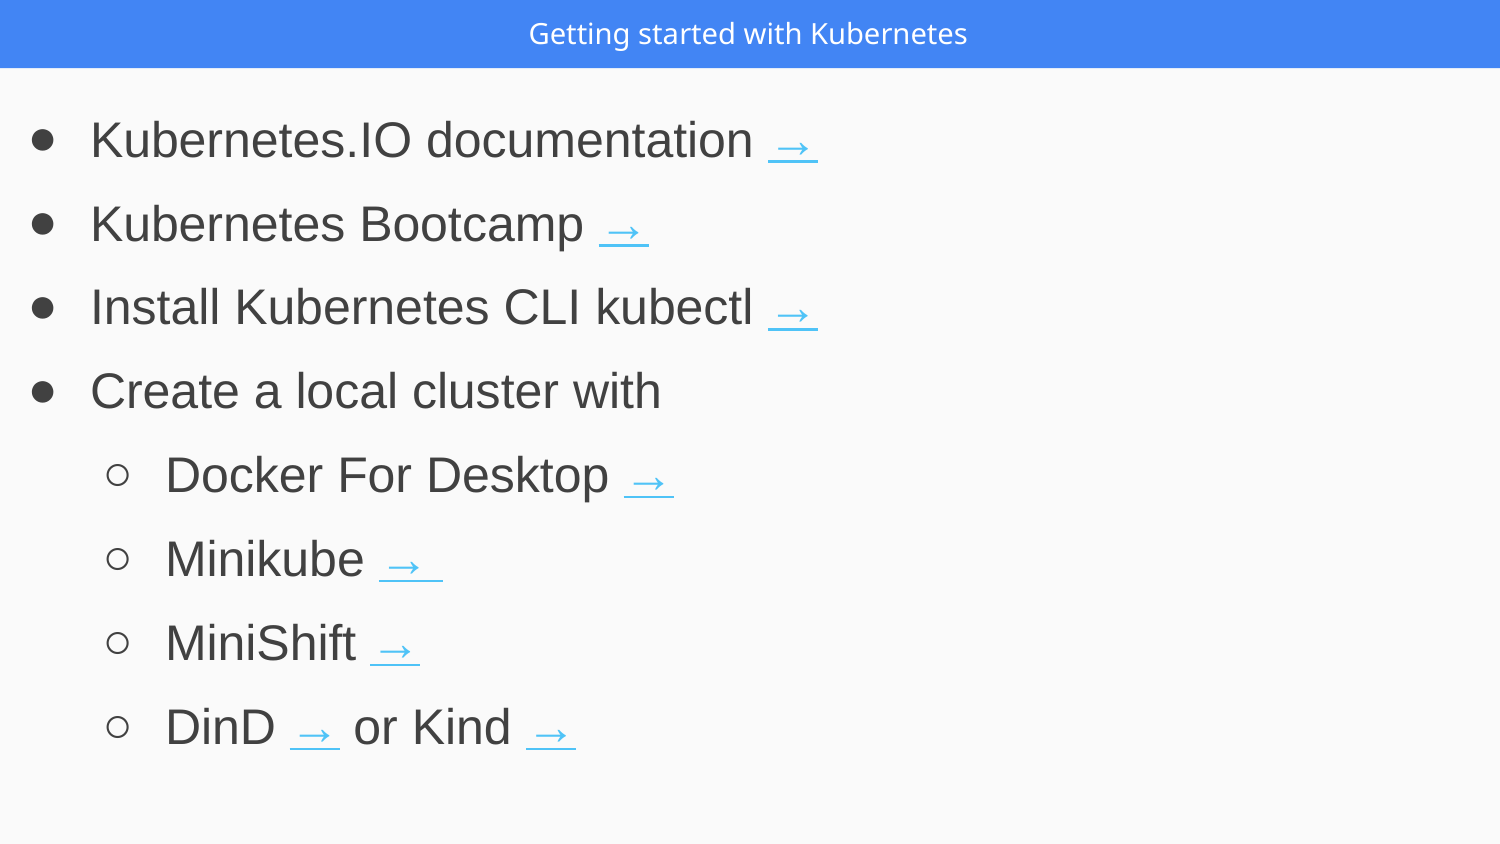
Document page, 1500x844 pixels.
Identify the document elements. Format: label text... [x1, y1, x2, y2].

text_box Kubernetes.IO documentation → Kubernetes Bootcamp → Install Kubernetes CLI kubectl → Create a local cluster with Docker For Desktop → Minikube → MiniShift → DinD → or Kind → [0, 68, 1500, 844]
title Getting started with Kubernetes [0, 0, 1497, 68]
